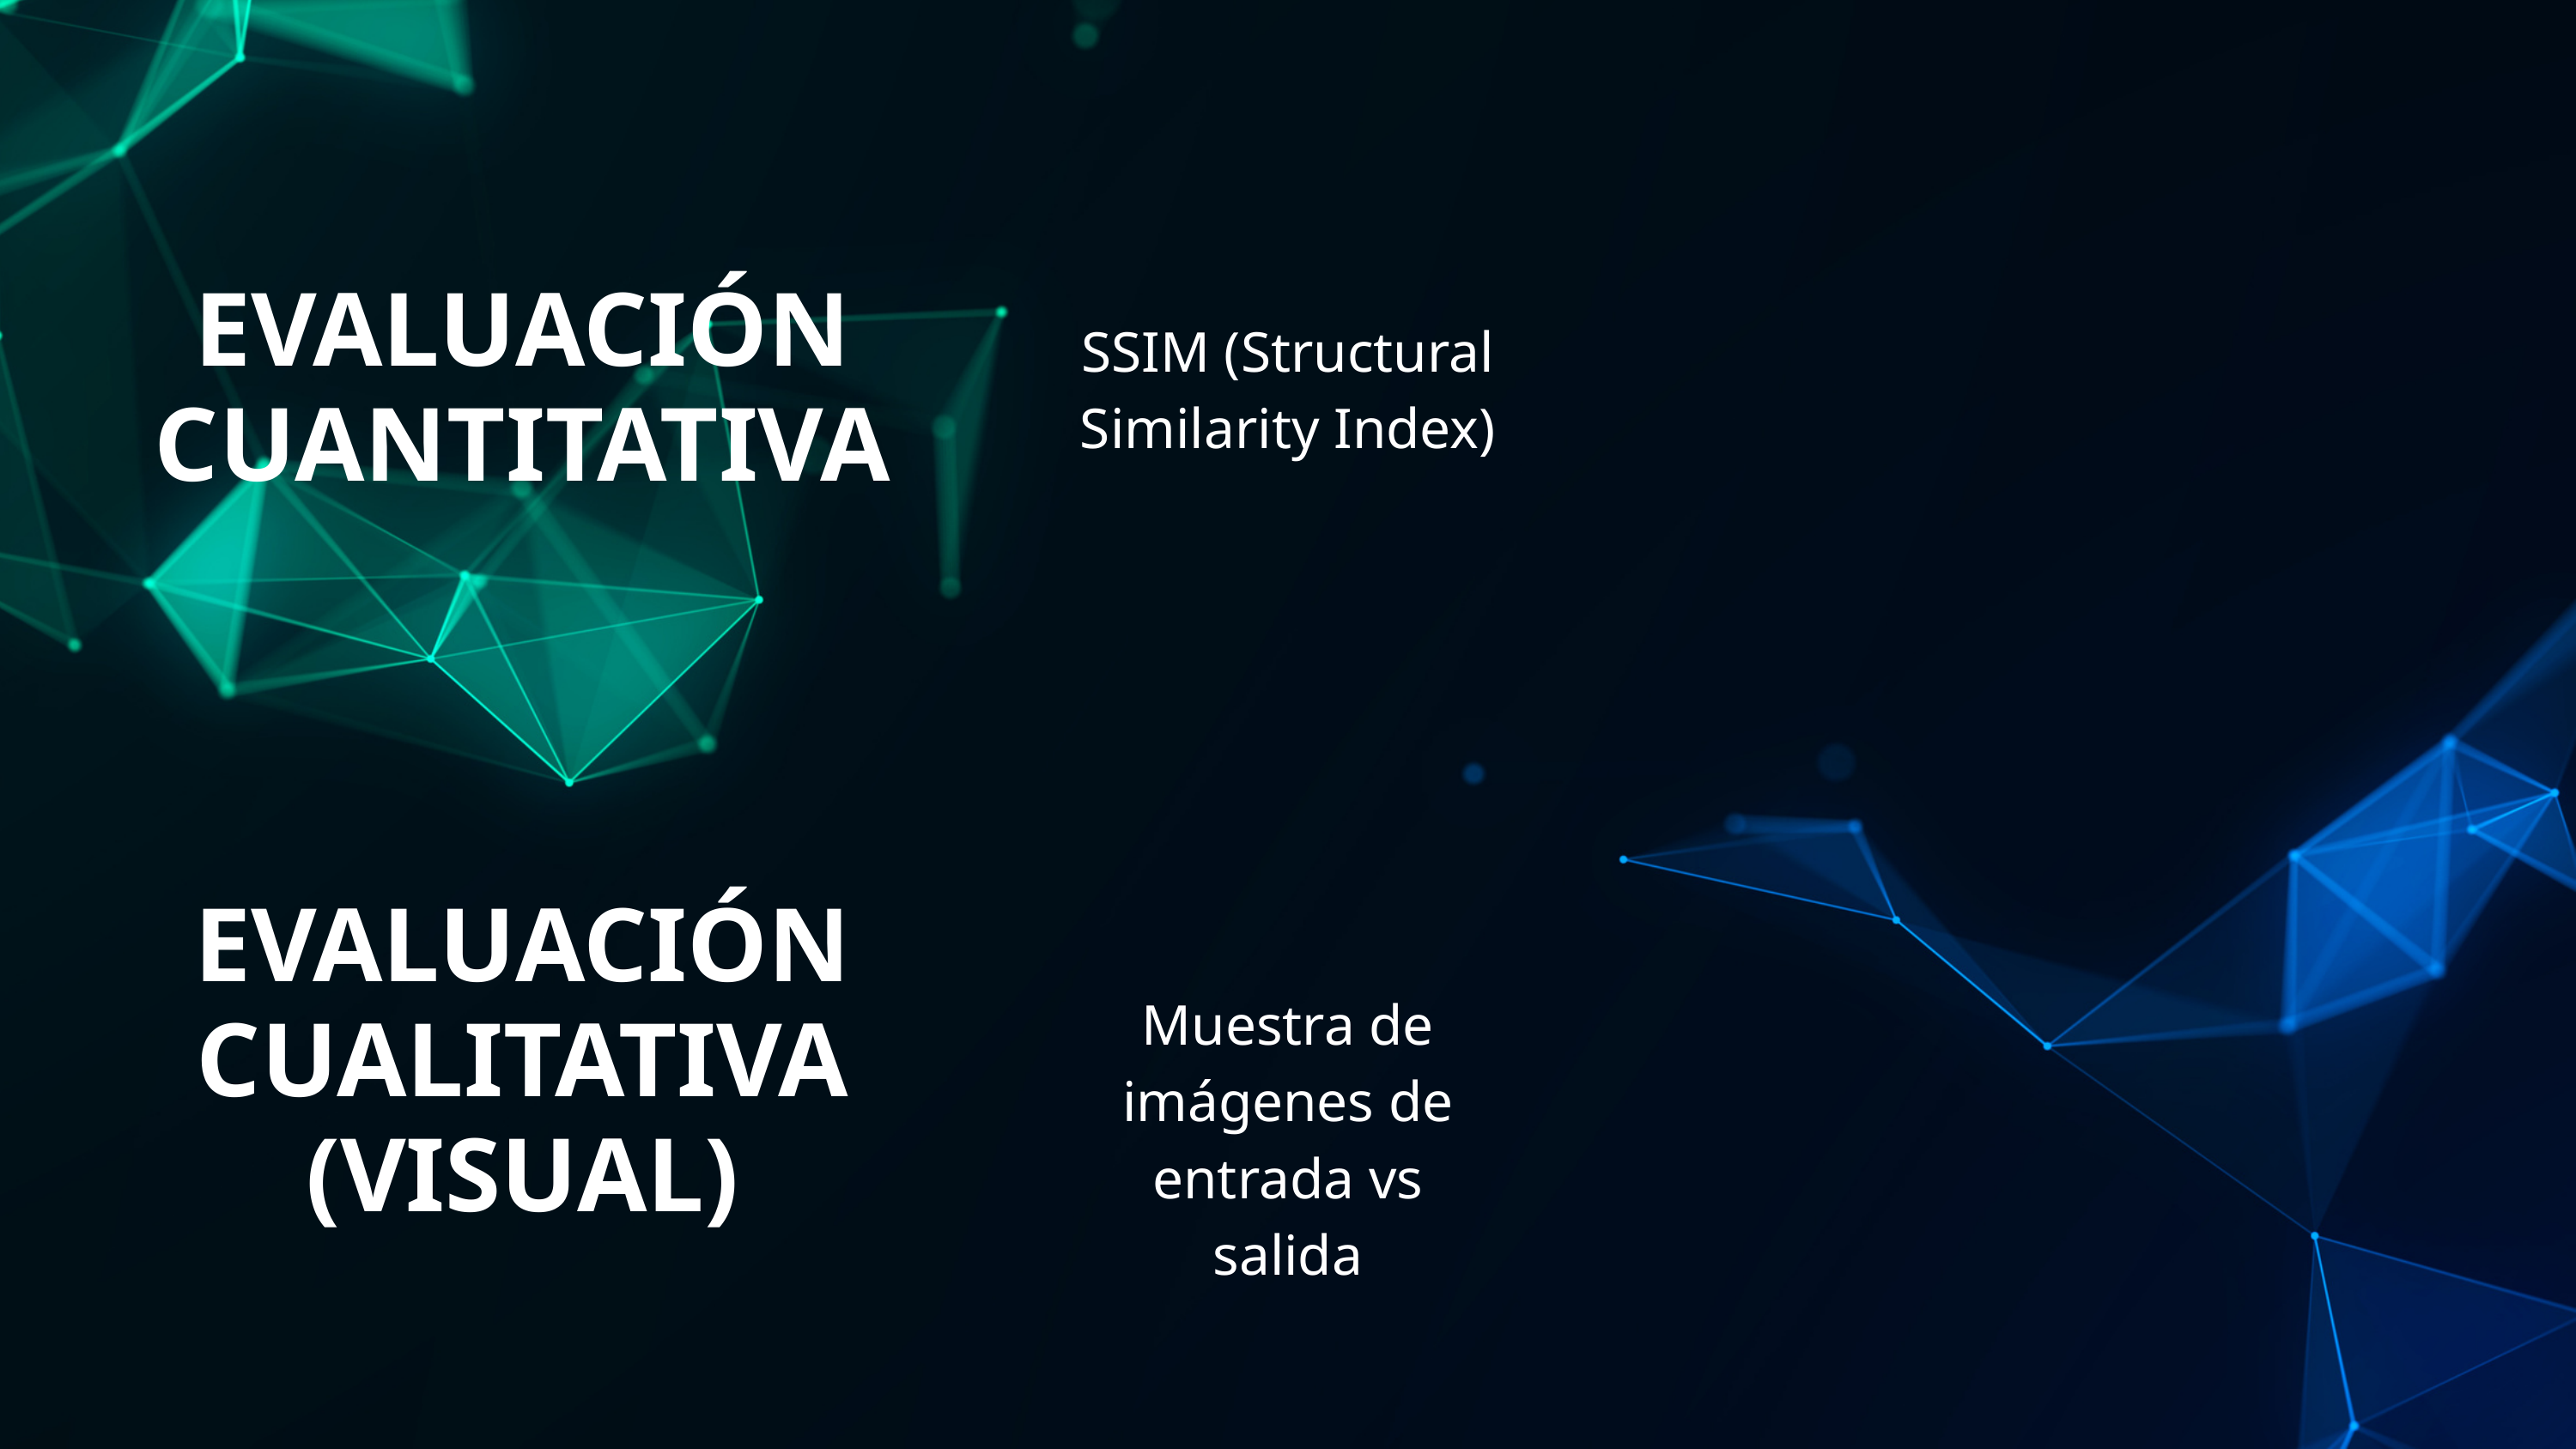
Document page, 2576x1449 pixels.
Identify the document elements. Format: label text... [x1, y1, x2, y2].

text_box [0, 0, 2576, 1449]
text_box SSIM (Structural Similarity Index) [1074, 306, 1502, 460]
text_box EVALUACIÓN CUANTITATIVA [144, 271, 901, 501]
text_box Muestra de imágenes de entrada vs salida [1074, 979, 1502, 1287]
text_box EVALUACIÓN CUALITATIVA (VISUAL) [144, 887, 901, 1232]
